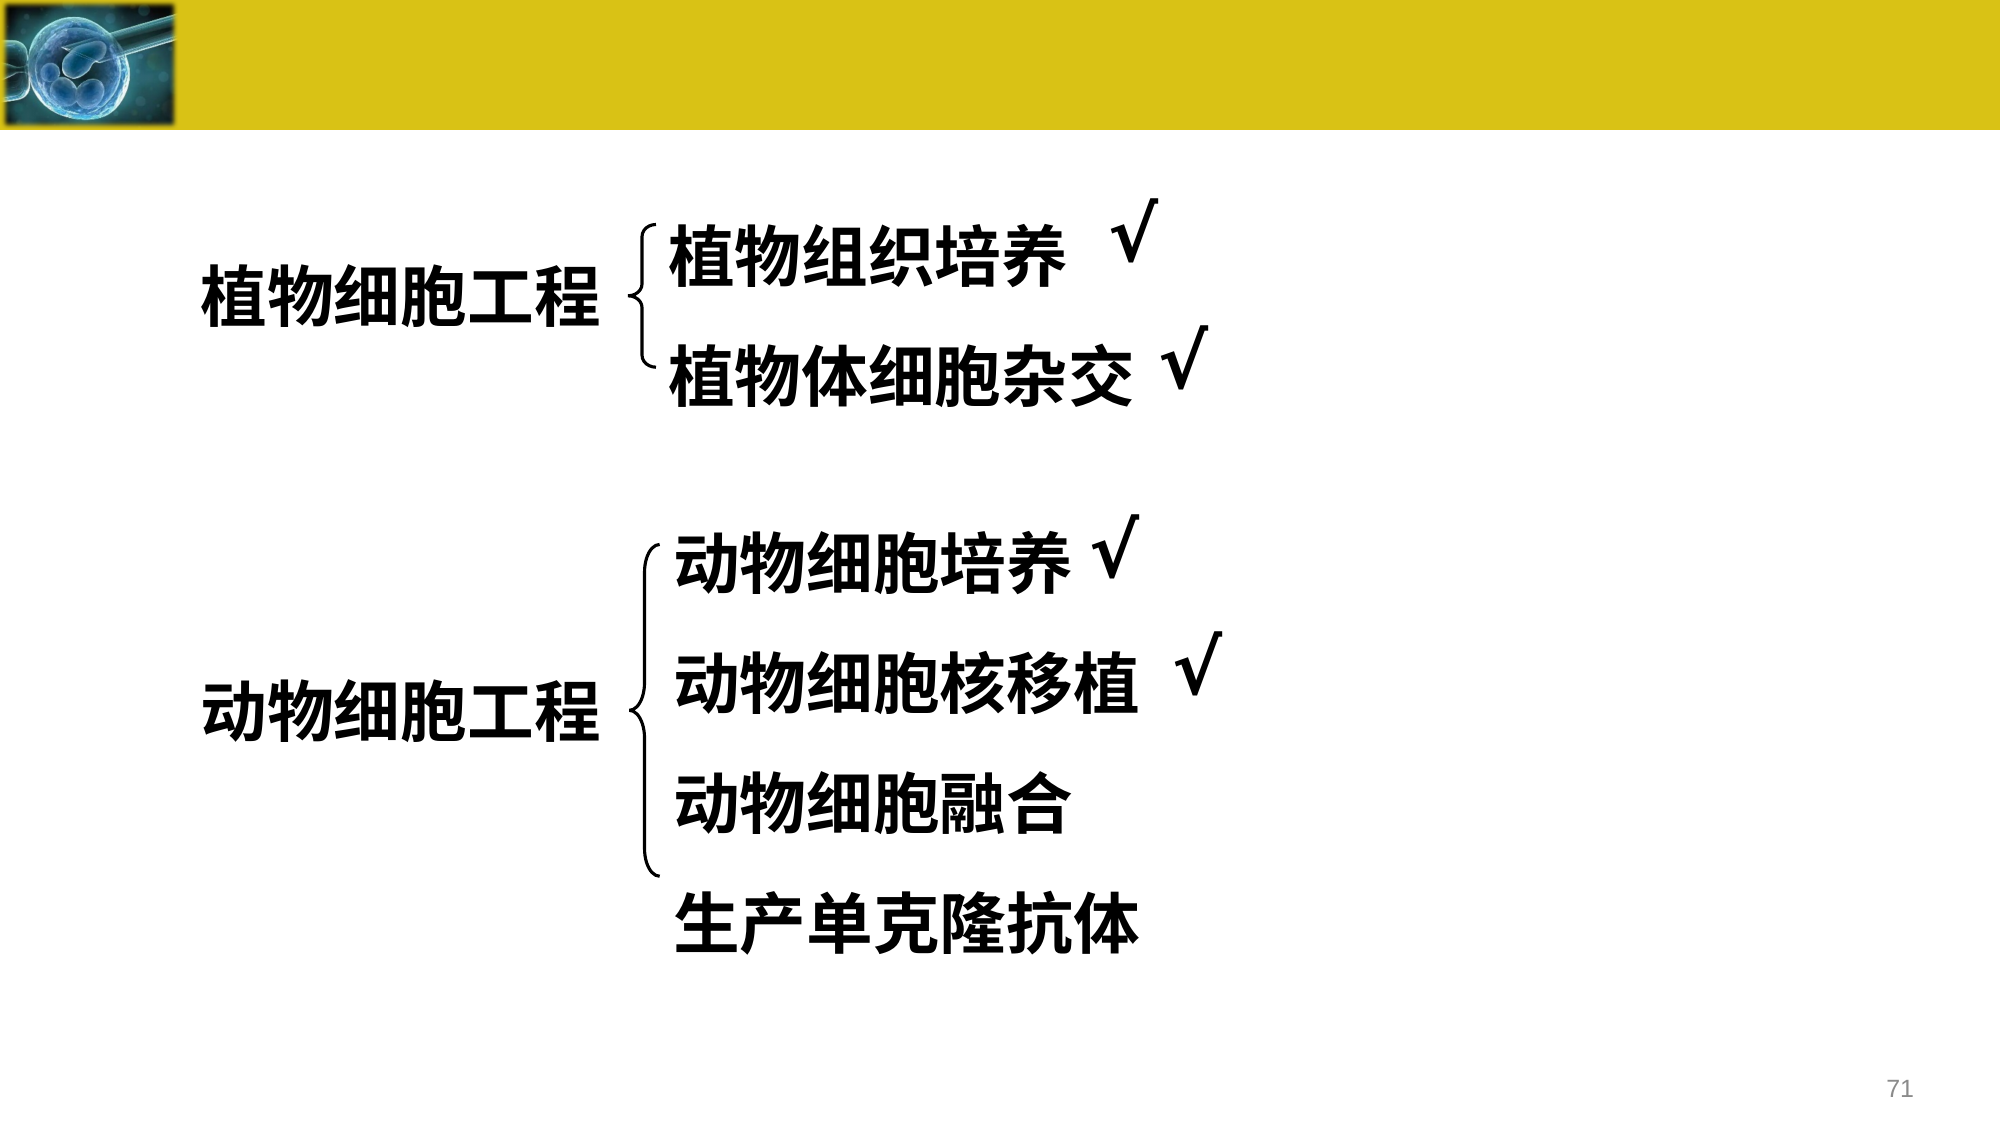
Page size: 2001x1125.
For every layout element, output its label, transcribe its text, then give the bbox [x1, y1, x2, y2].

slide_number 71 [1479, 1057, 1930, 1118]
text_box [628, 224, 656, 368]
text_box 动物细胞工程 [185, 662, 644, 758]
text_box 植物细胞工程 [185, 247, 642, 343]
text_box [629, 544, 660, 877]
text_box 动物细胞培养 动物细胞核移植 动物细胞融合 生产单克隆抗体 [658, 474, 1179, 969]
text_box √ [1093, 179, 1259, 285]
text_box √ [1158, 612, 1324, 718]
text_box √ [1075, 495, 1241, 601]
text_box √ [1143, 306, 1309, 412]
text_box 植物组织培养 植物体细胞杂交 [653, 167, 1167, 422]
picture [8, 8, 171, 122]
